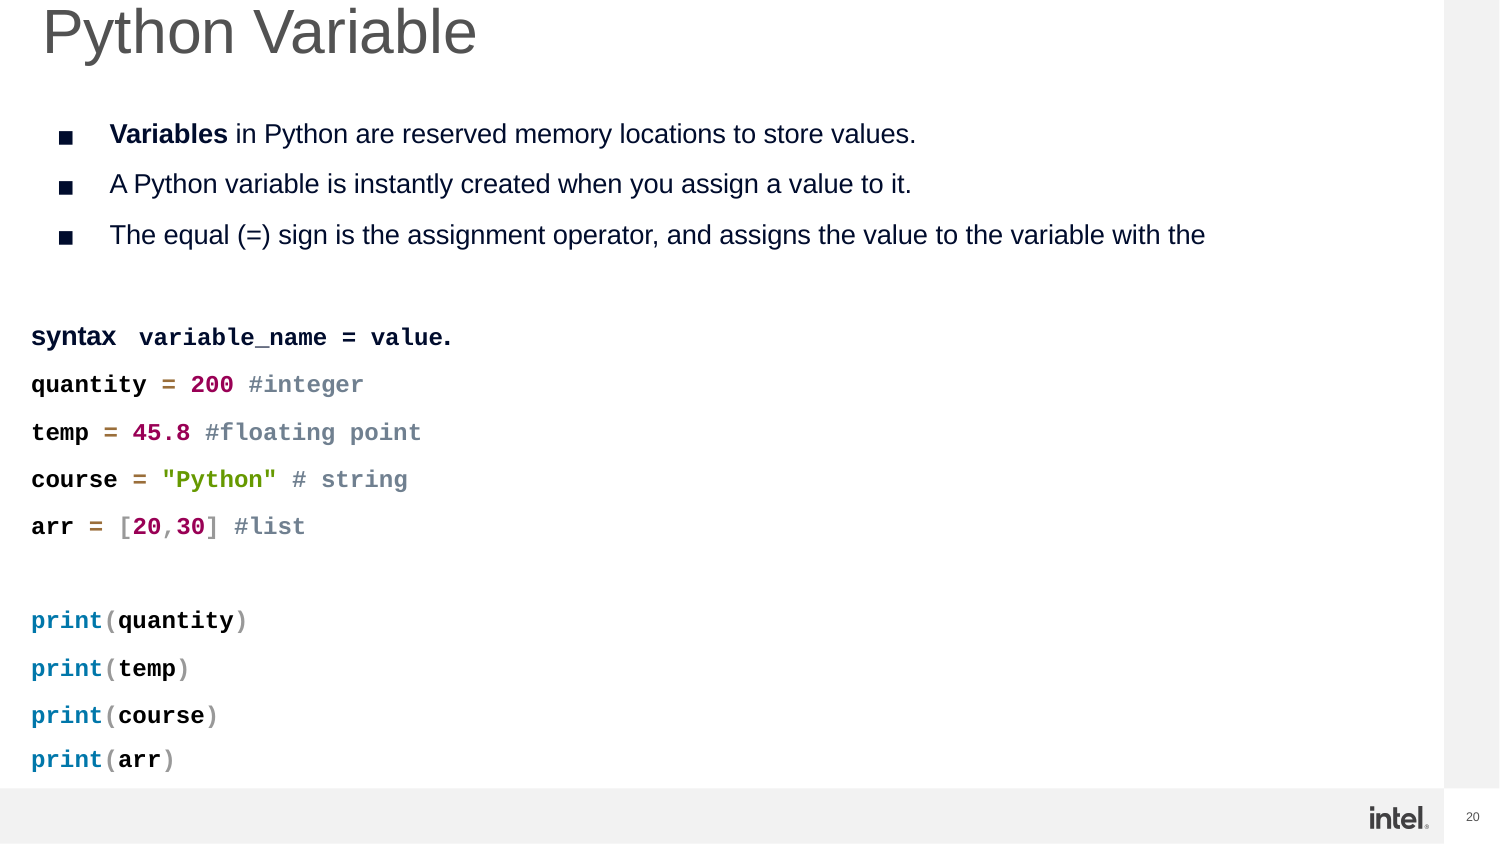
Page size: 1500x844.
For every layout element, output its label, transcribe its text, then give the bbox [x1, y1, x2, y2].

title Python Variable [42, 0, 1397, 98]
picture [1370, 806, 1429, 829]
list Variables in Python are reserved memory locations to store values. A Python variable is instantly created when you assign a value to it. The equal (=) sign is the assignment operator, and assigns the value to the variable with the syntax variable_name = value. quantity = 200 #integer temp = 45.8 #floating point course = "Python" # string arr = [20,30] #list print(quantity) print(temp) print(course) print(arr) [31, 98, 1437, 778]
